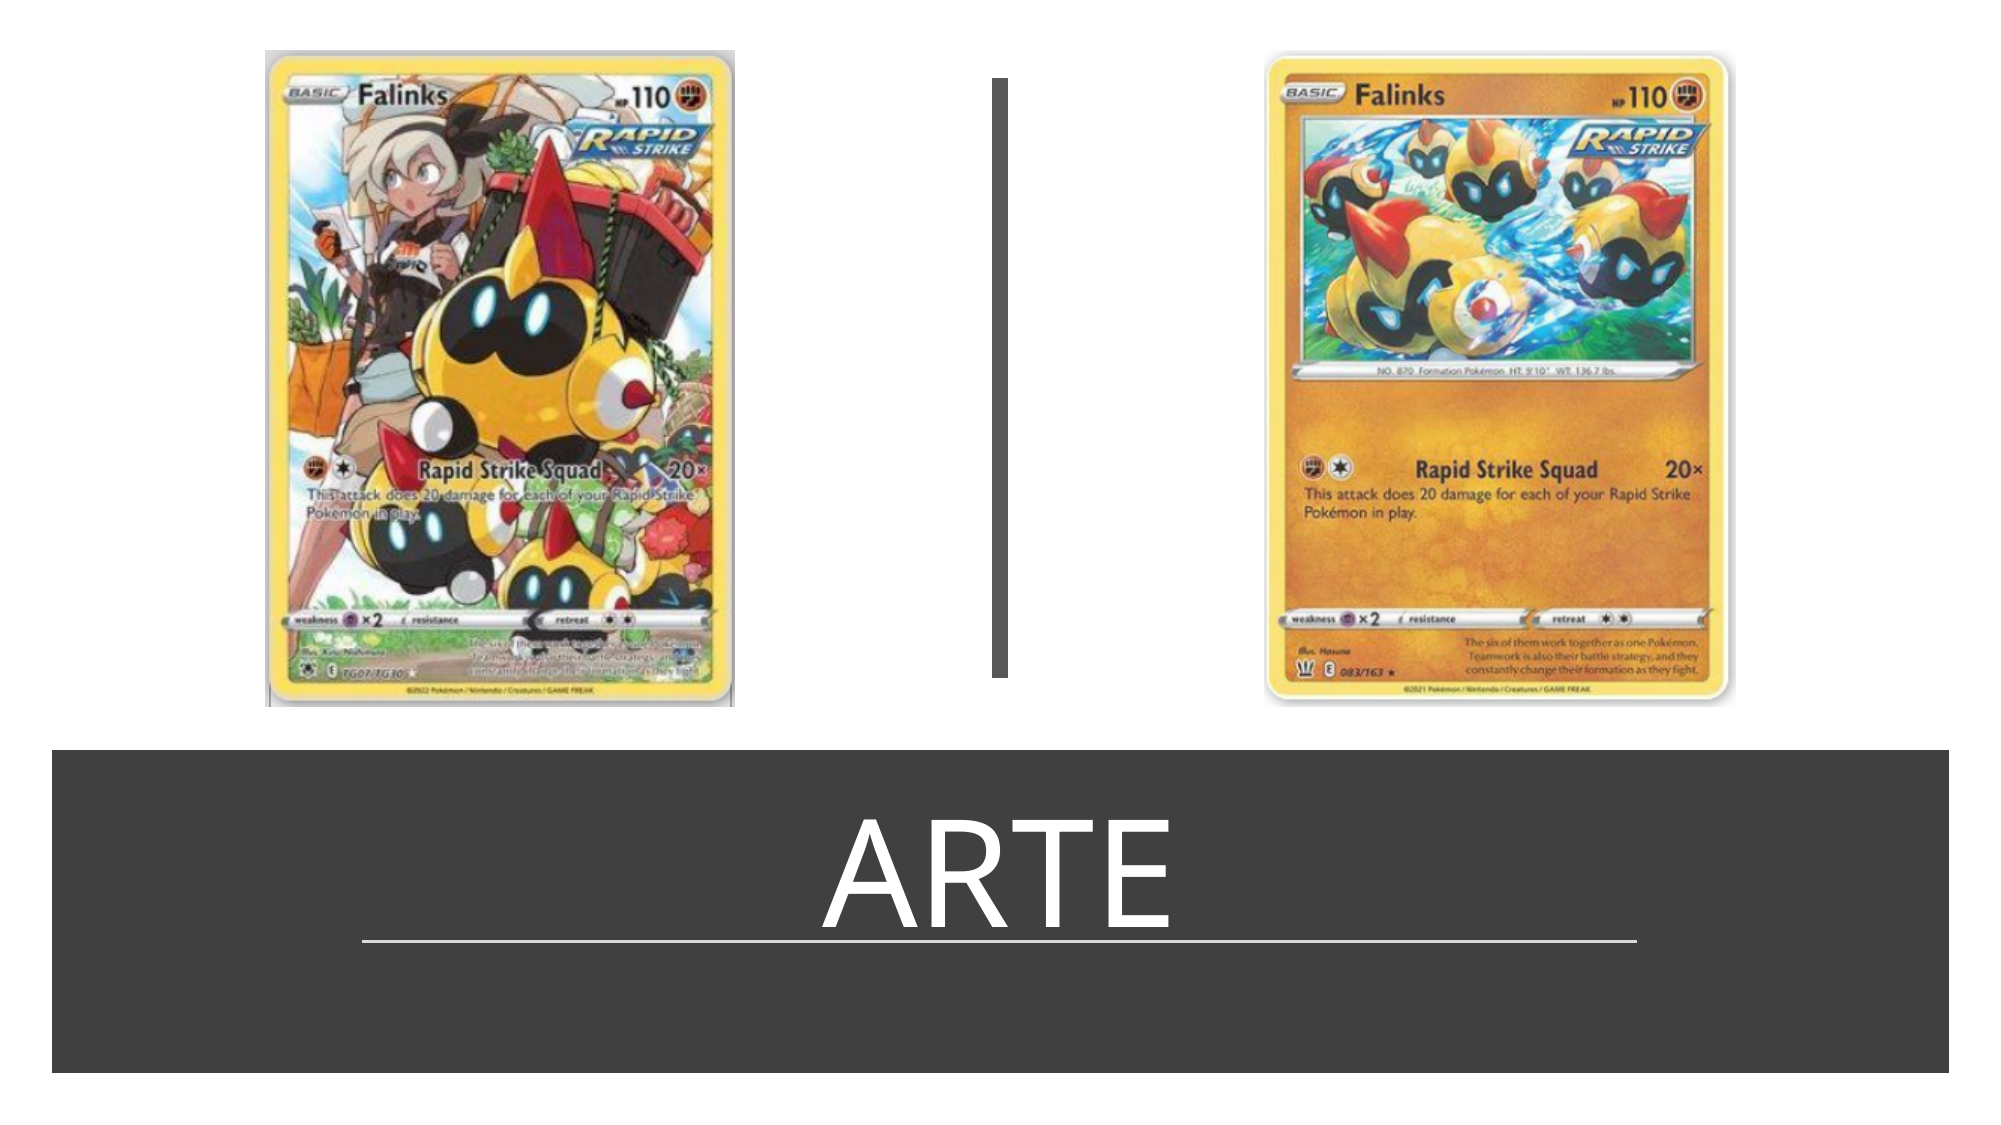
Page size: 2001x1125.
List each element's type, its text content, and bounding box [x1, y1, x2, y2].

text_box [61, 759, 1939, 1064]
title ARTE [86, 780, 1914, 968]
picture [265, 50, 735, 707]
picture [1264, 50, 1736, 707]
